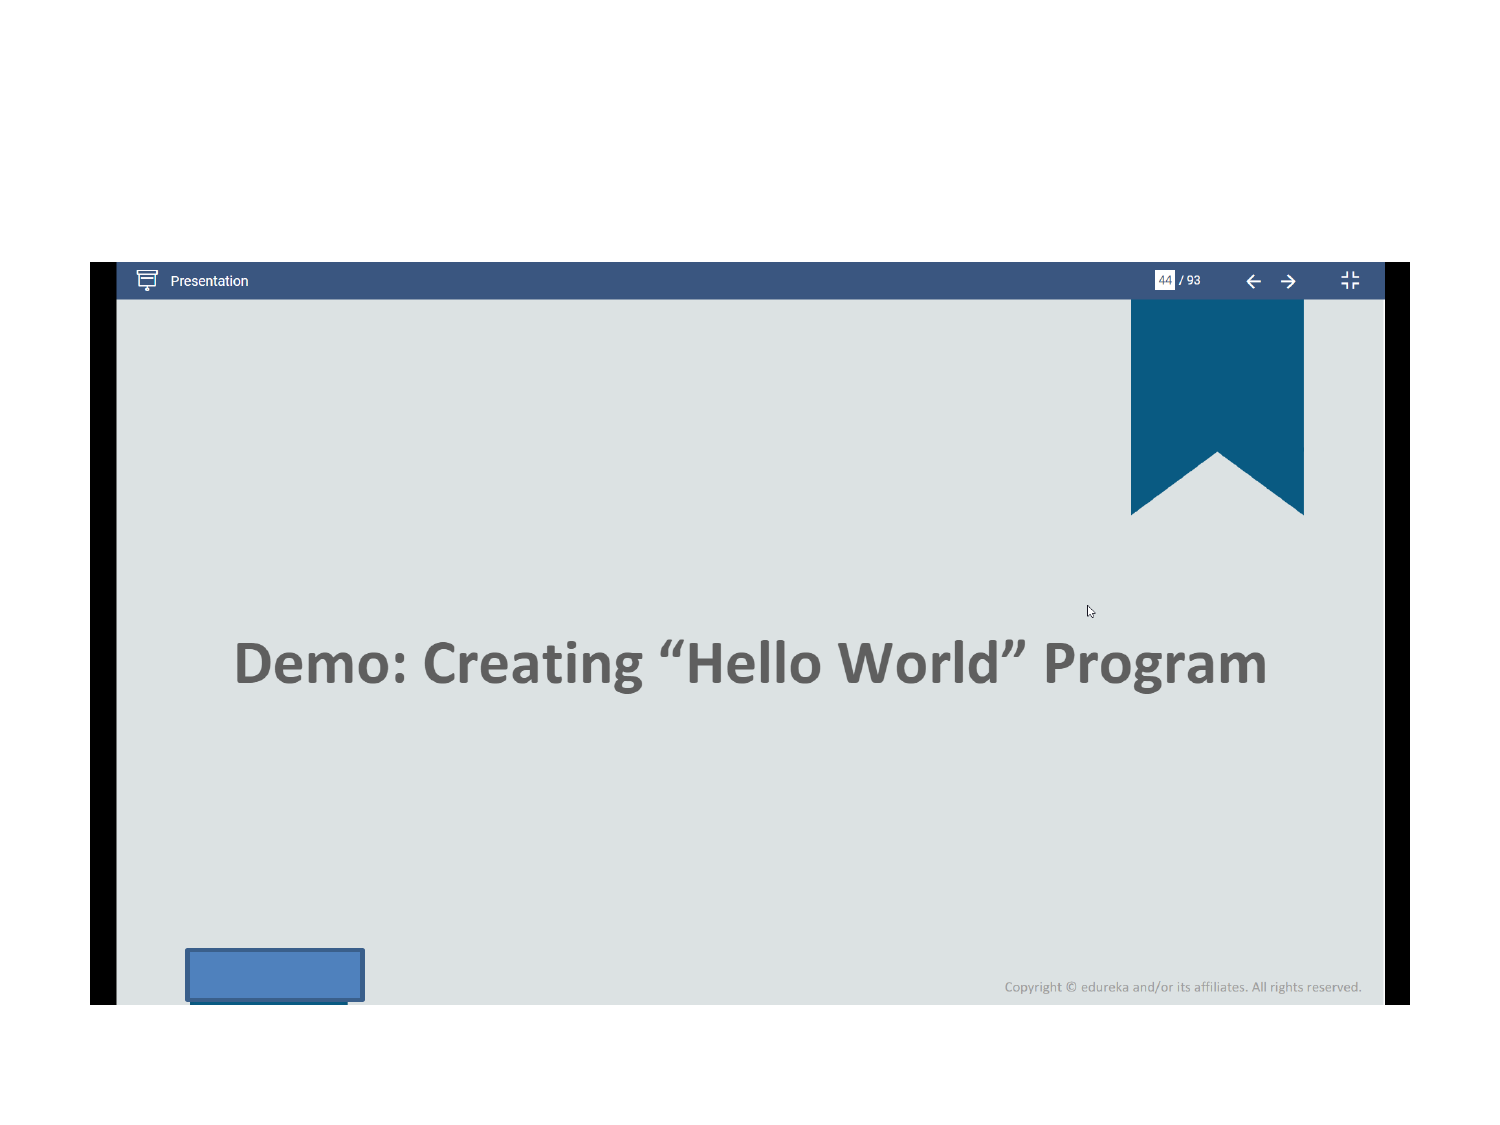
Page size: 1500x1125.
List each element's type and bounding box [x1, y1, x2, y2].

list [89, 262, 1411, 1006]
